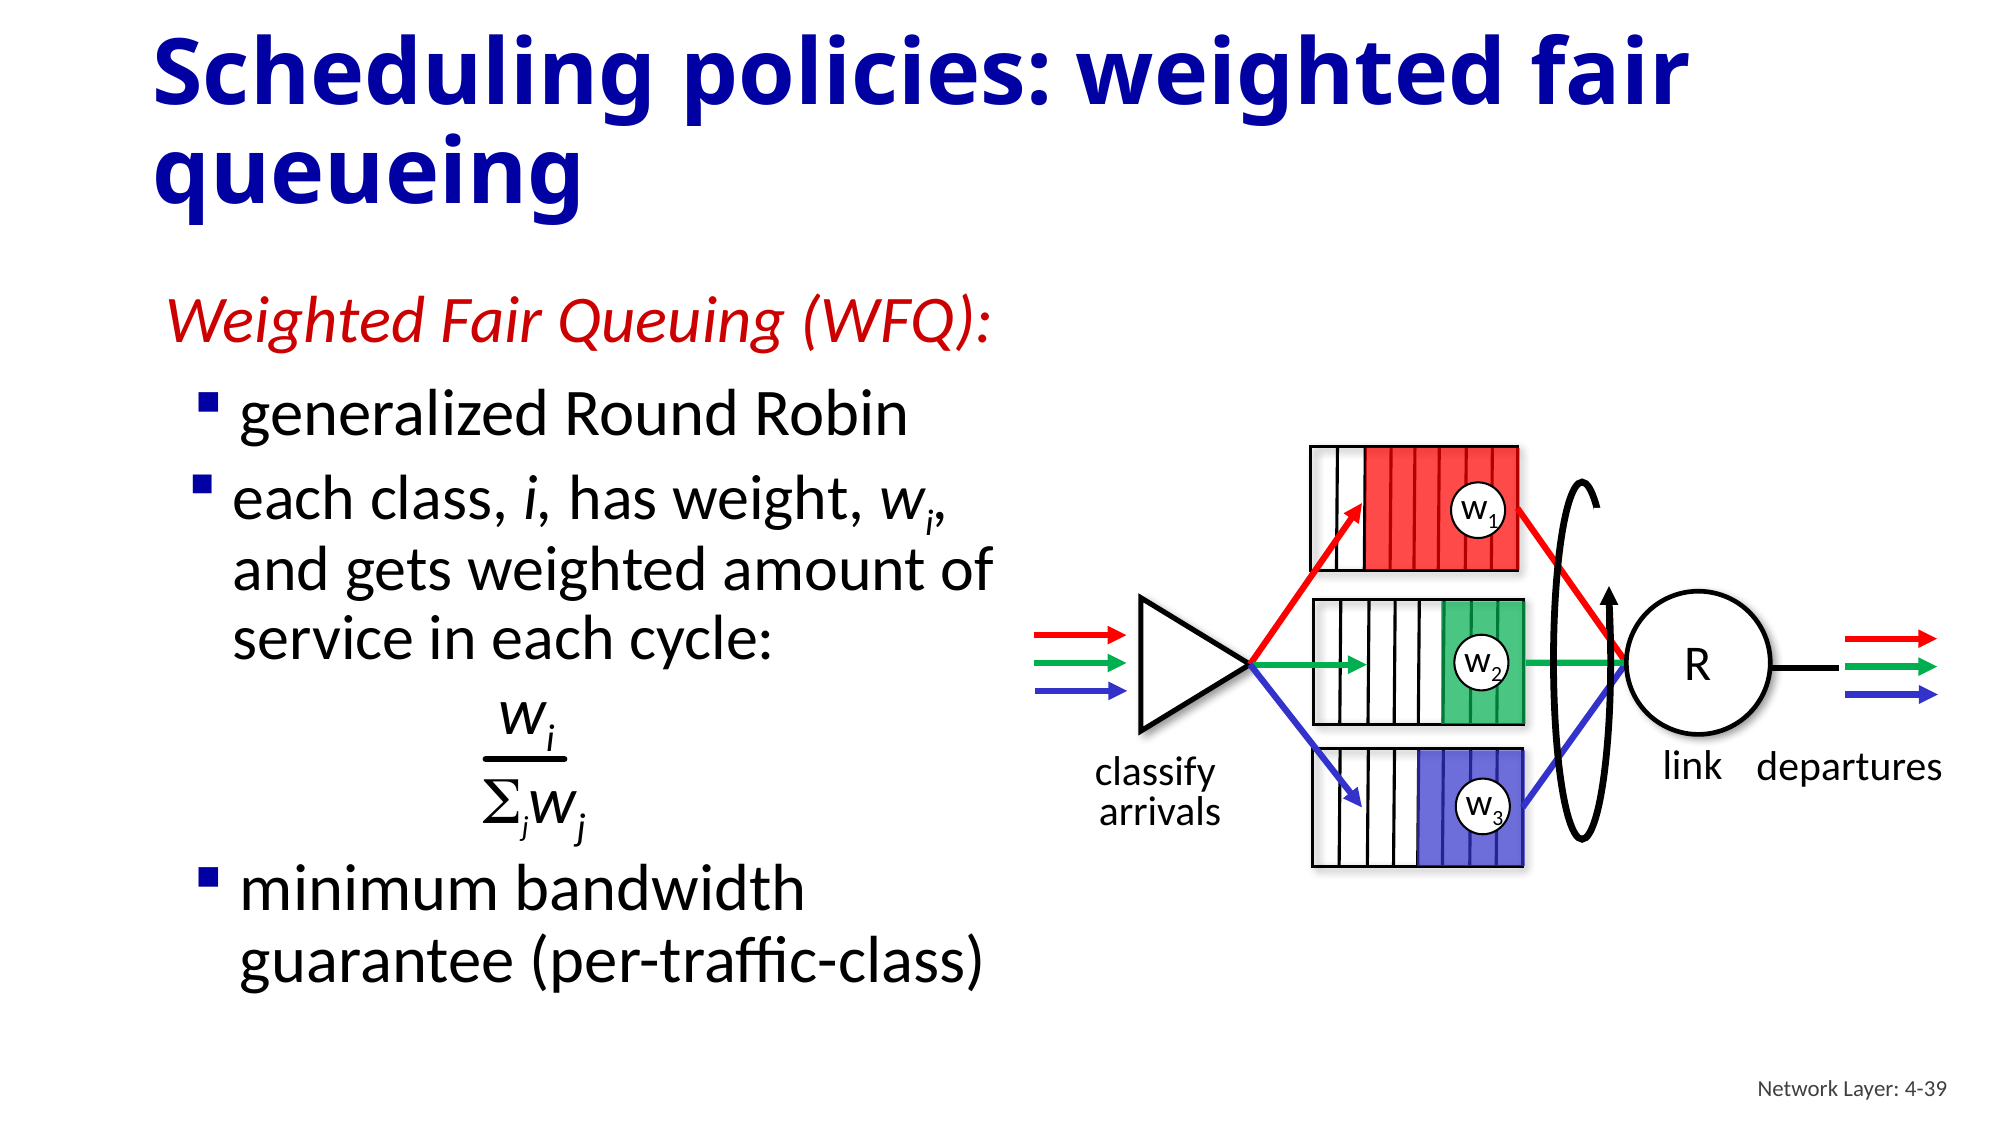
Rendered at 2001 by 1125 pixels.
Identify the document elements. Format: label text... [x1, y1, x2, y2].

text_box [1626, 591, 1771, 797]
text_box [1444, 474, 1626, 840]
text_box departures [1771, 740, 1958, 796]
text_box [1139, 595, 1249, 733]
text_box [464, 660, 605, 846]
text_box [1249, 503, 1362, 664]
title Scheduling policies: weighted fair queueing [137, 51, 1863, 198]
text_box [1310, 446, 1526, 867]
text_box classify arrivals [1079, 746, 1241, 842]
list Weighted Fair Queuing (WFQ): generalized Round Robin [129, 277, 1041, 461]
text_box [1249, 664, 1362, 808]
text_box each class, i, has weight, wi, and gets weighted amount of service in each cycle: [125, 449, 1038, 683]
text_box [1844, 638, 1938, 695]
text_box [1033, 635, 1128, 691]
slide_number Network Layer: 4-39 [1512, 1056, 1963, 1117]
text_box minimum bandwidth guarantee (per-traffic-class) [129, 845, 1041, 1018]
